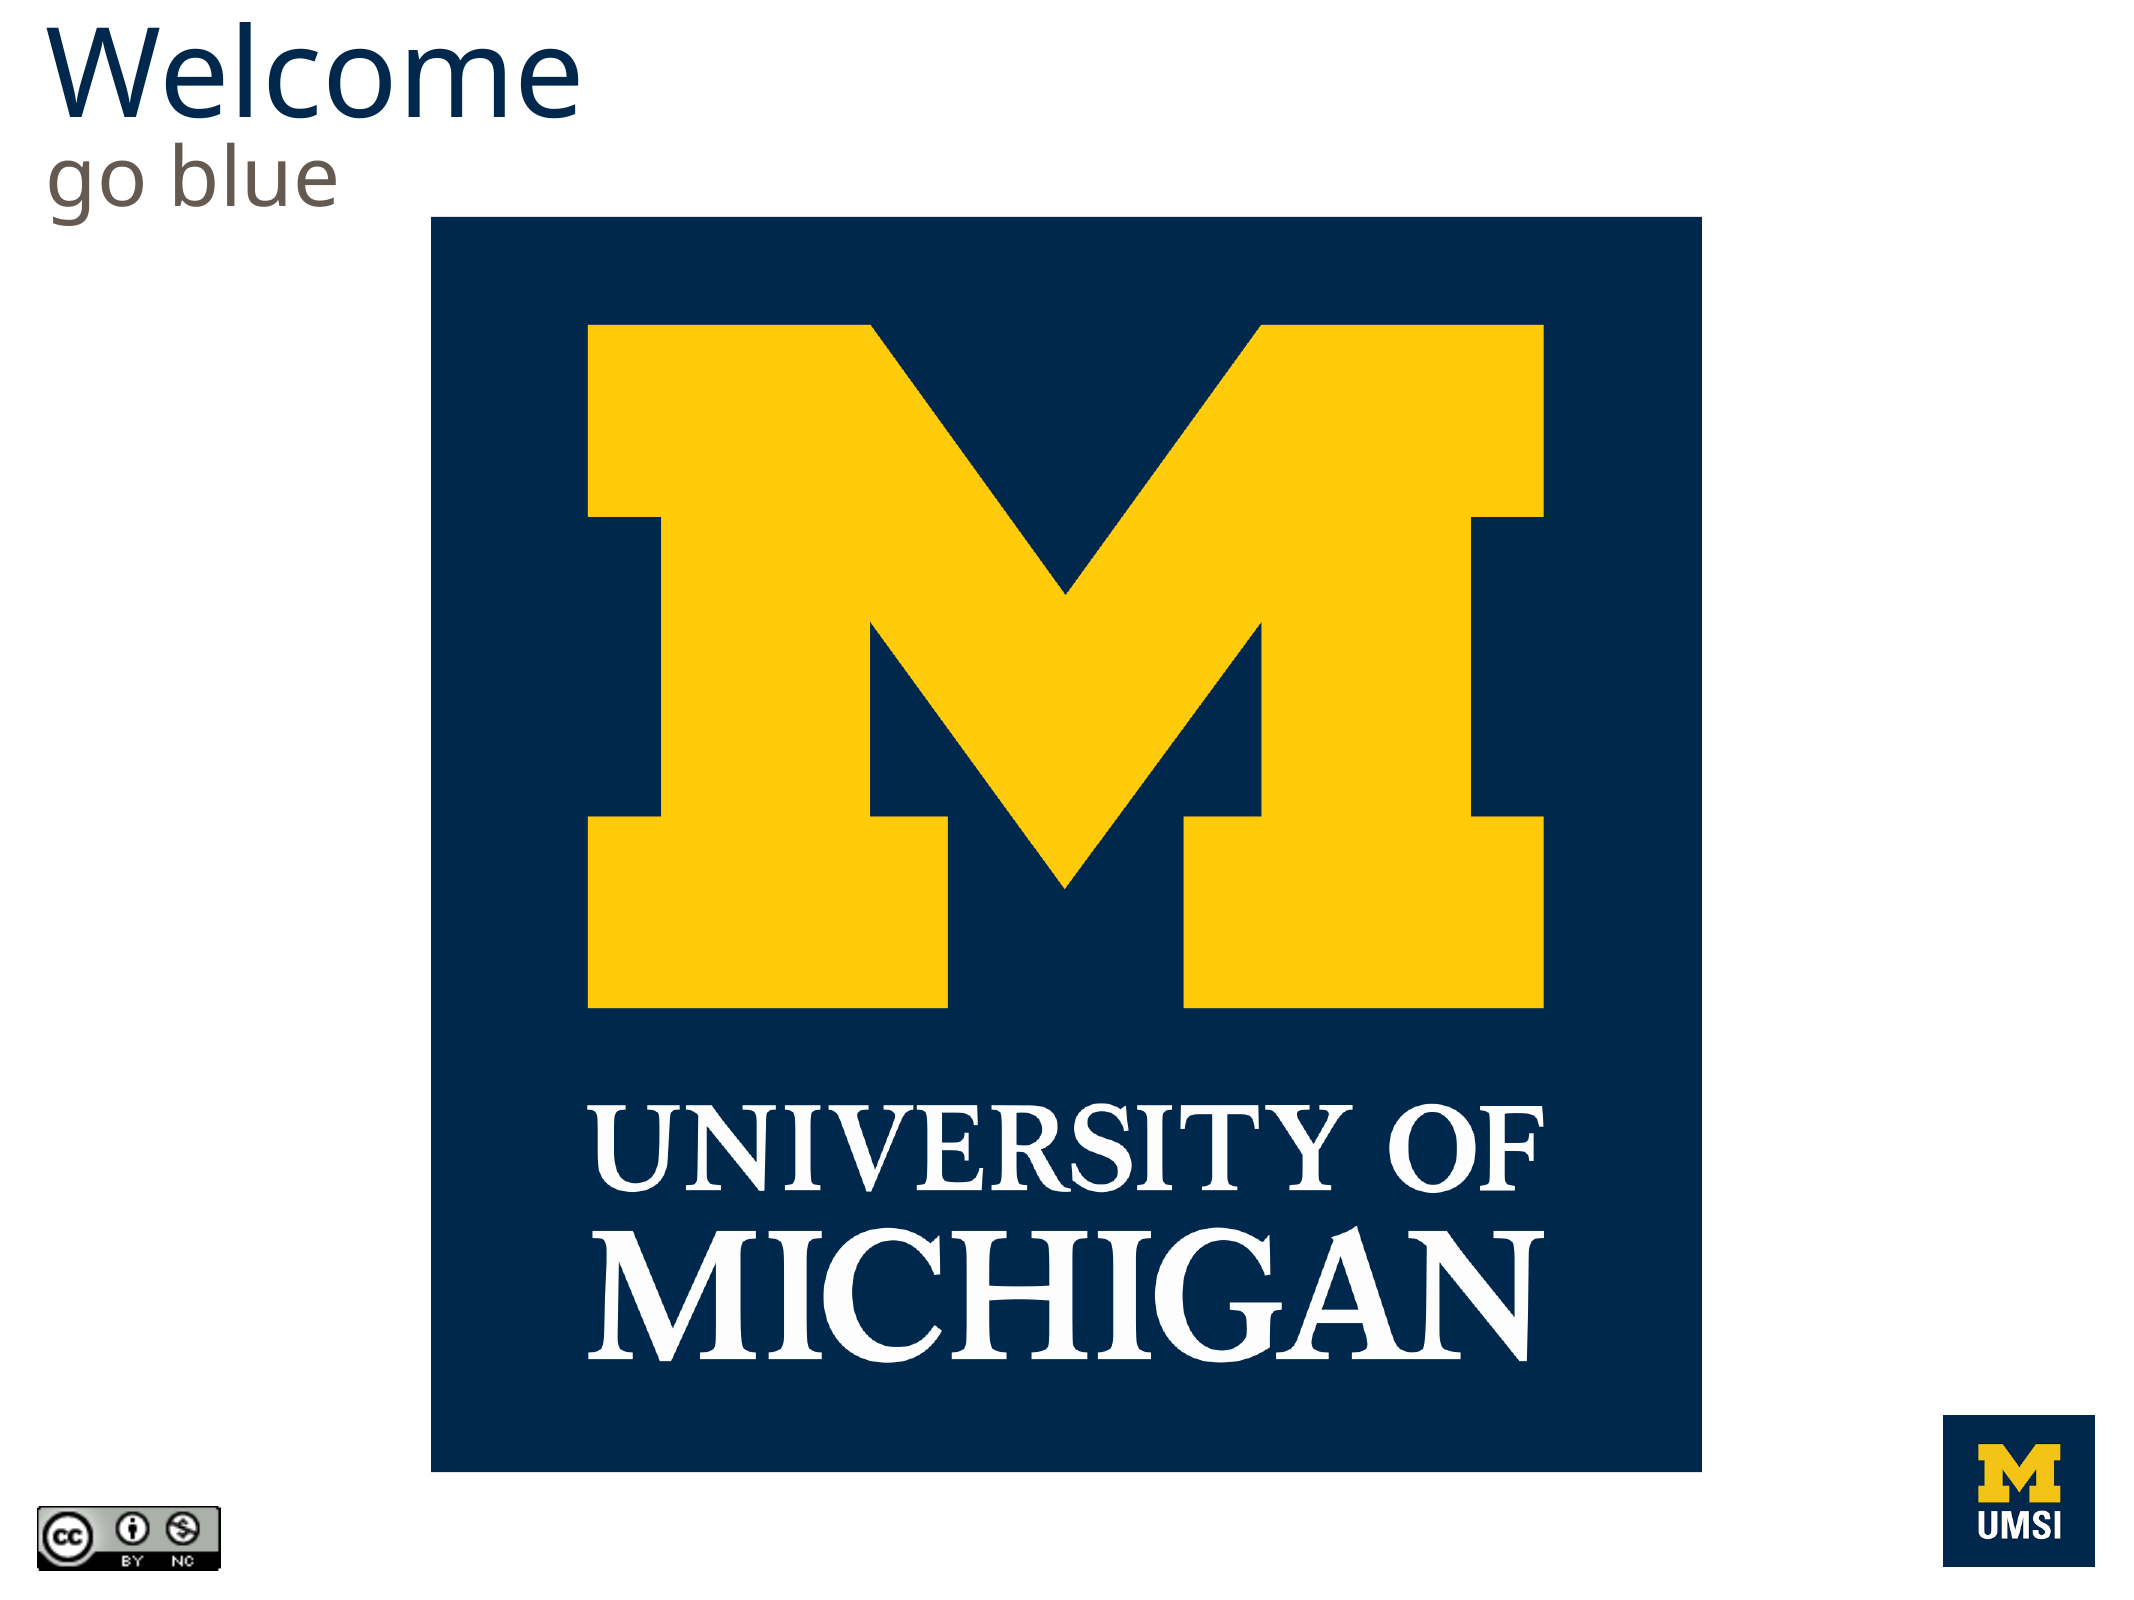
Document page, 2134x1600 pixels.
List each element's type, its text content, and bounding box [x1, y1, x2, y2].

picture [37, 1506, 221, 1571]
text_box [430, 216, 1703, 1473]
list Welcome [36, 0, 2097, 112]
picture [1943, 1415, 2095, 1567]
list go blue [36, 112, 2097, 232]
